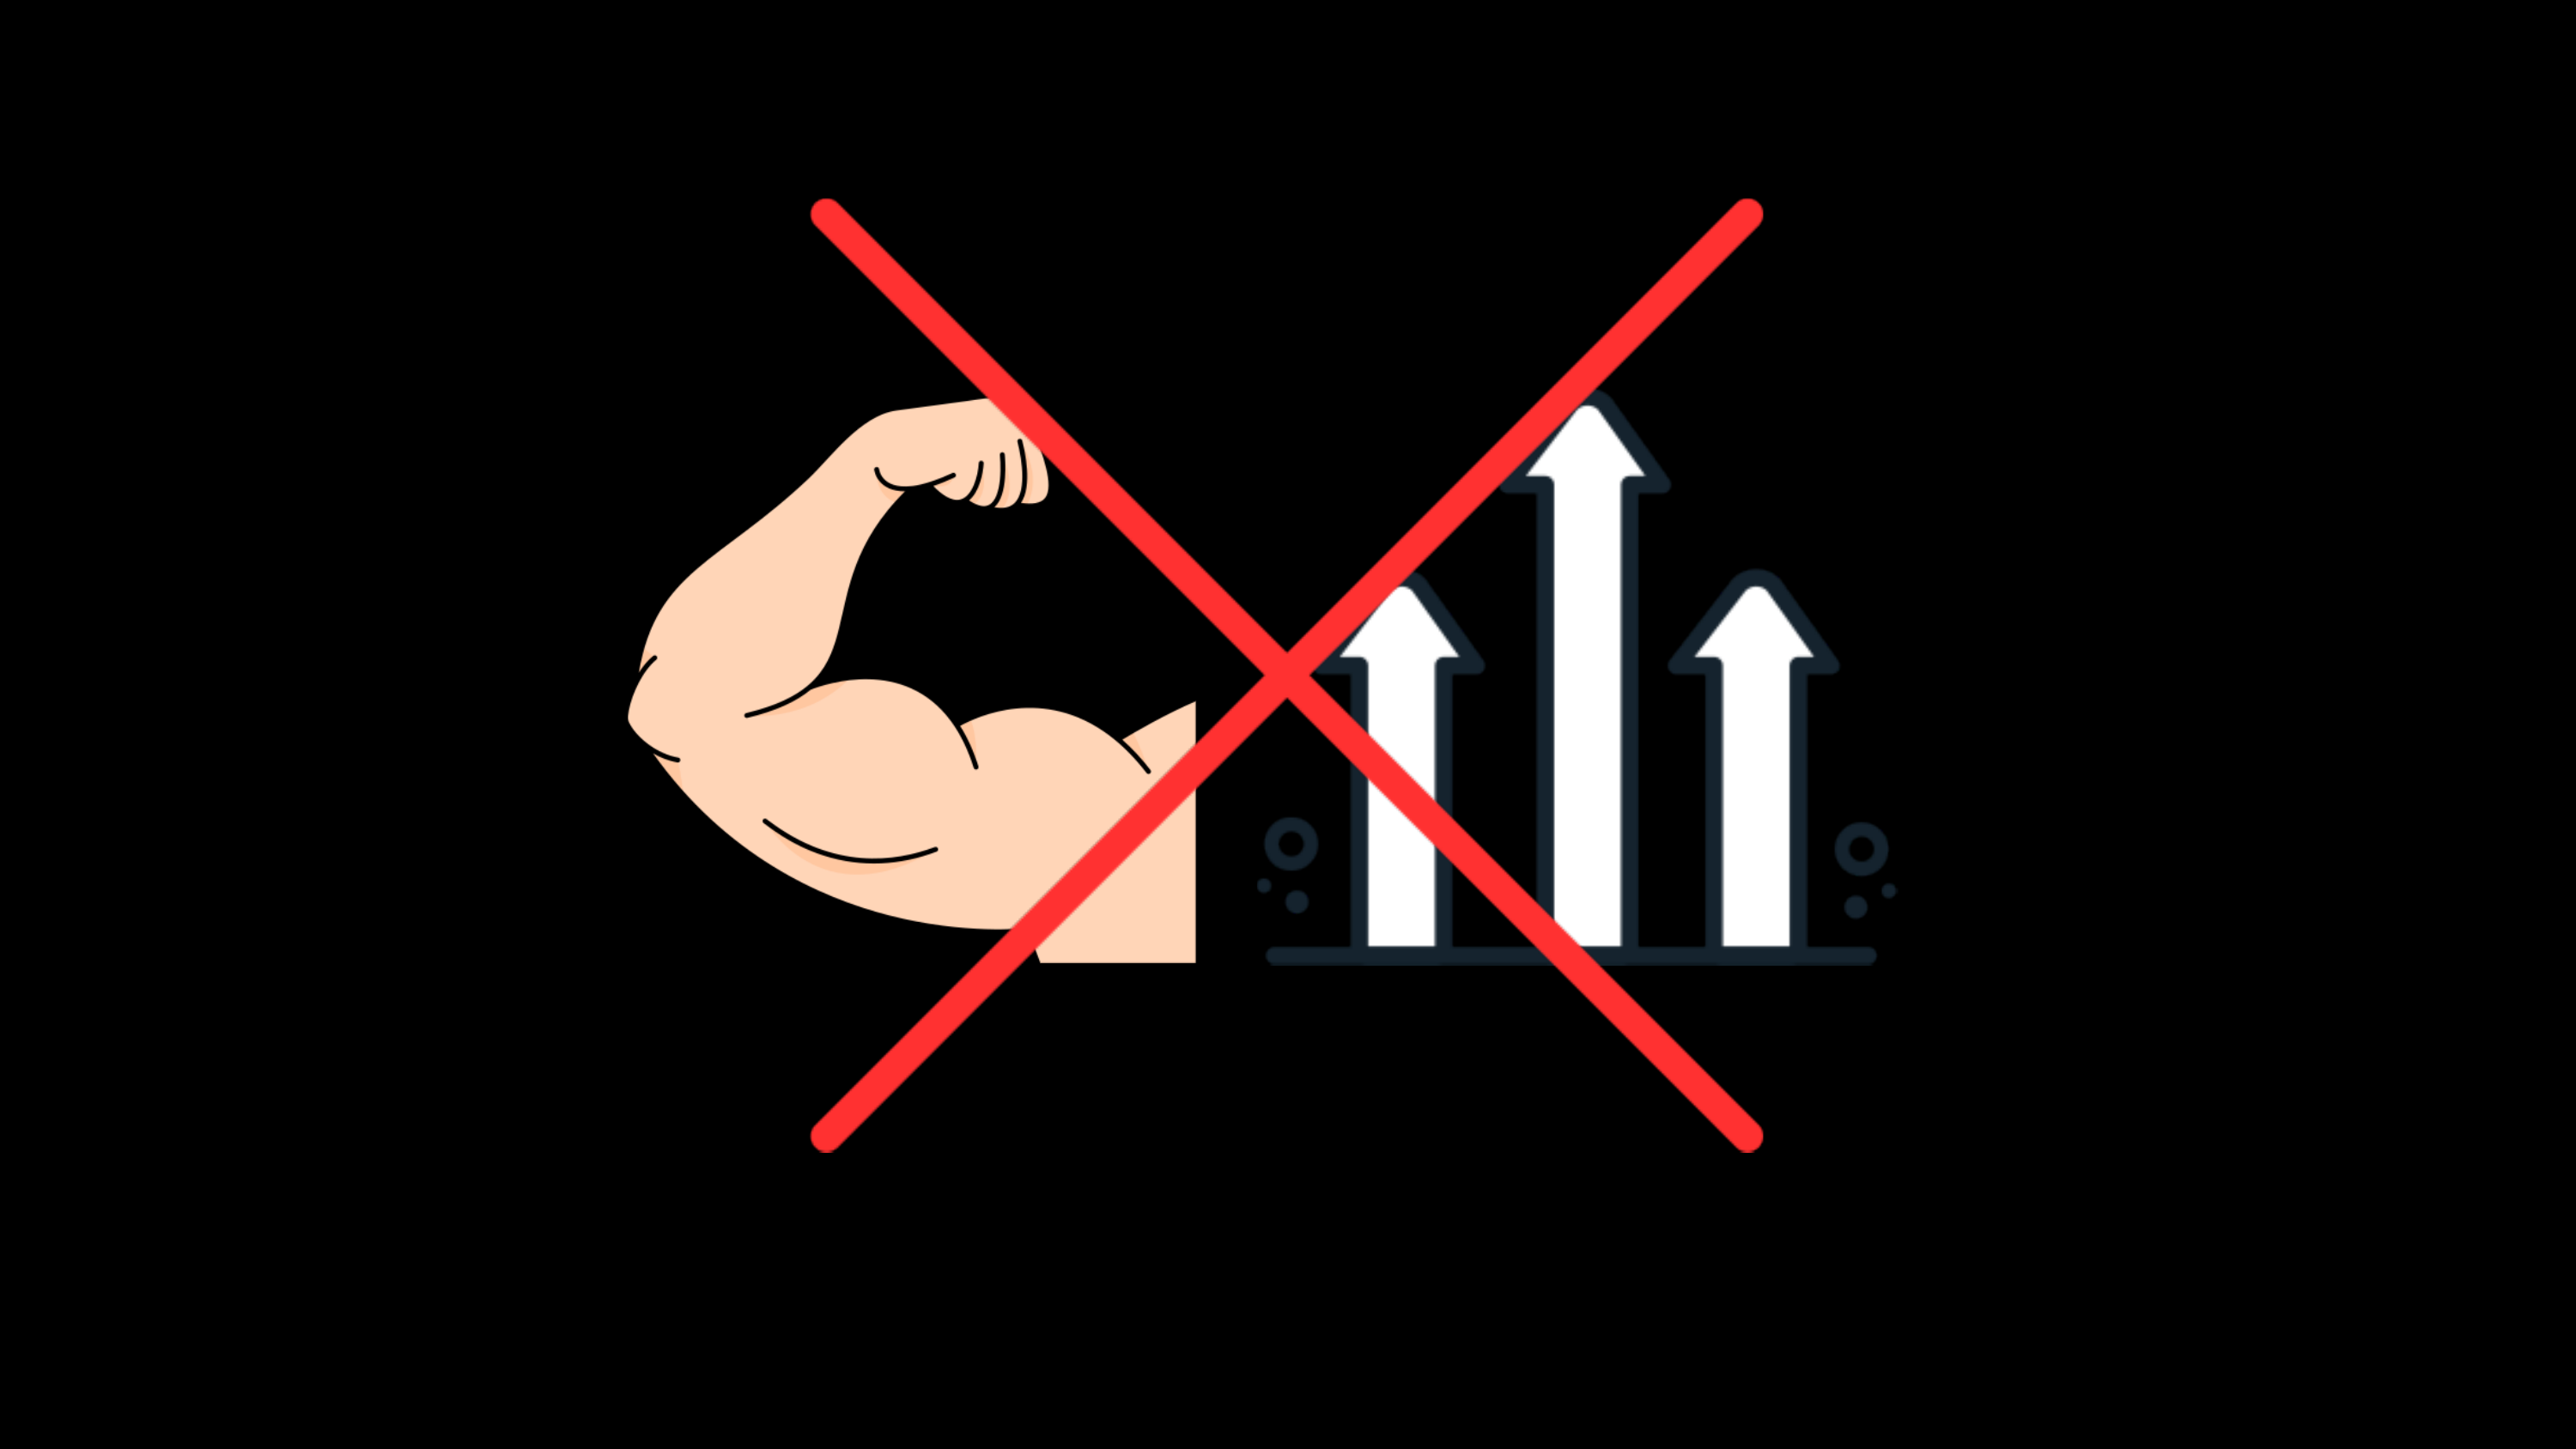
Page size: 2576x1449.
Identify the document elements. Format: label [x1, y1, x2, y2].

text_box [1766, 385, 1899, 966]
text_box [623, 385, 810, 966]
text_box [810, 198, 1766, 1153]
